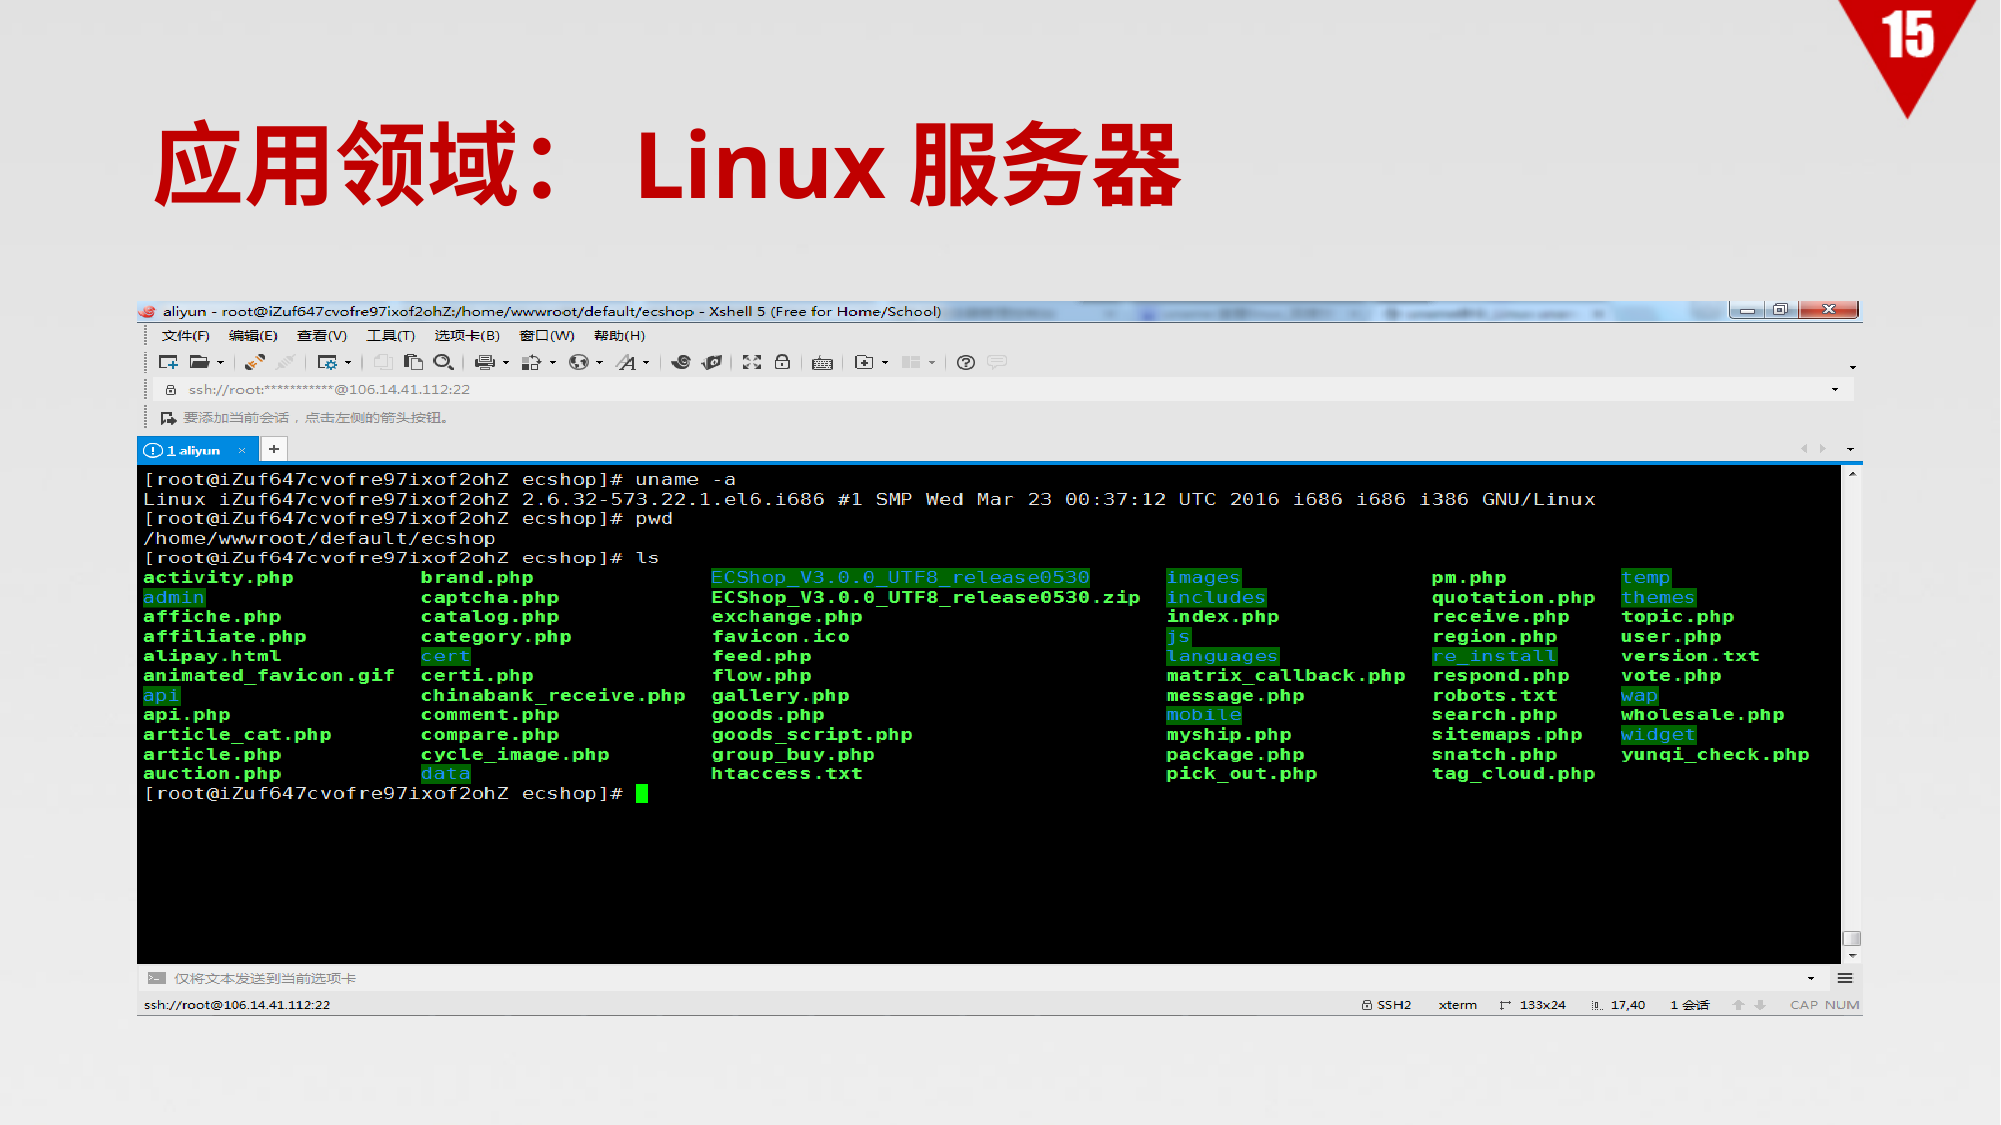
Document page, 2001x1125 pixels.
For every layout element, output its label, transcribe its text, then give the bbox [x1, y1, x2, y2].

picture [0, 0, 2001, 1125]
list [137, 301, 1863, 1016]
title 应用领域：Linux服务器 [137, 59, 1863, 278]
